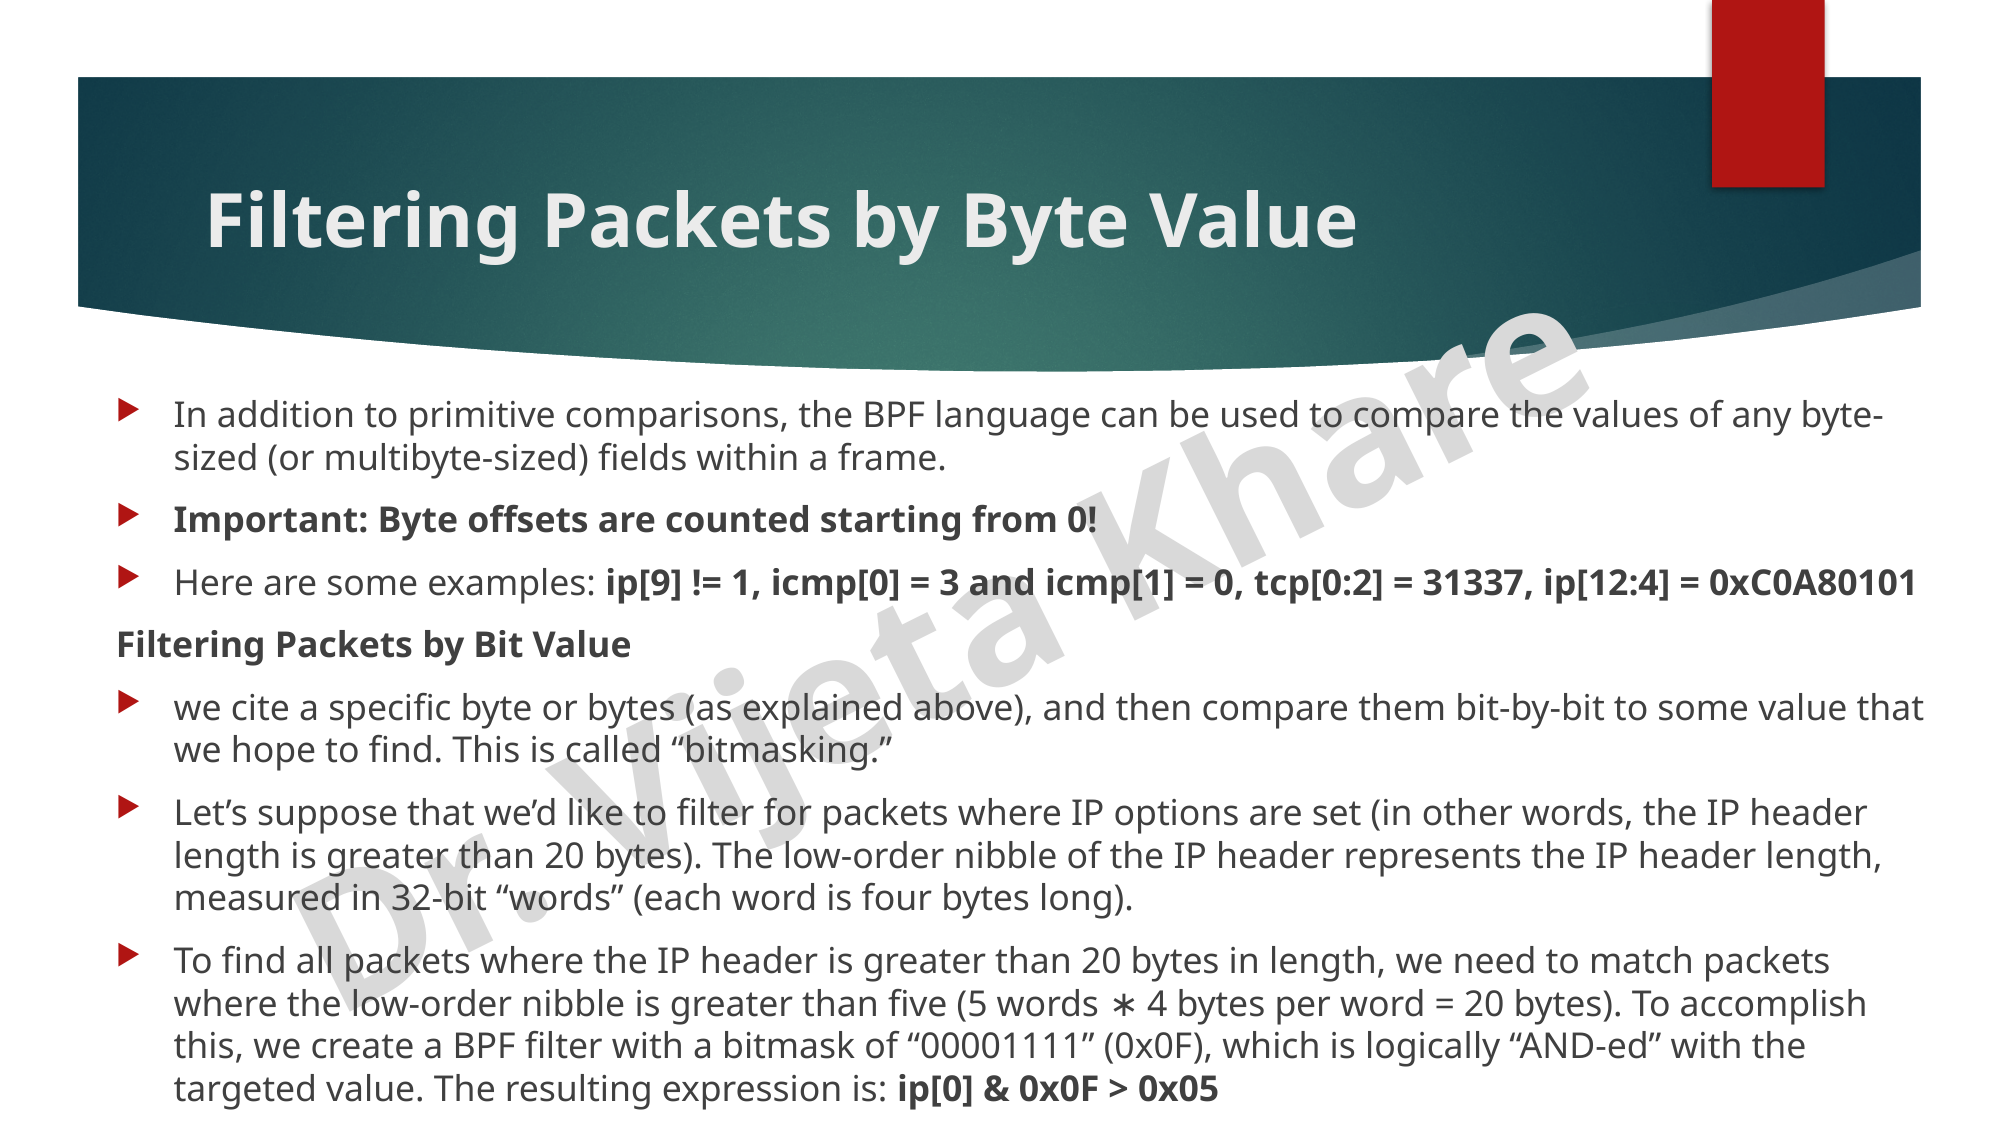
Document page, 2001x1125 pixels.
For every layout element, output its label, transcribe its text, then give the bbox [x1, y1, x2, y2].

title Filtering Packets by Byte Value [189, 159, 1638, 276]
list In addition to primitive comparisons, the BPF language can be used to compare the values of any byte-sized (or multibyte-sized) fields within a frame. Important: Byte offsets are counted starting from 0! Here are some examples: ip[9] != 1, icmp[0] = 3 and icmp[1] = 0, tcp[0:2] = 31337, ip[12:4] = 0xC0A80101 Filtering Packets by Bit Value we cite a specific byte or bytes (as explained above), and then compare them bit-by-bit to some value that we hope to find. This is called “bitmasking.” Let’s suppose that we’d like to filter for packets where IP options are set (in other words, the IP header length is greater than 20 bytes). The low-order nibble of the IP header represents the IP header length, measured in 32-bit “words” (each word is four bytes long). To find all packets where the IP header is greater than 20 bytes in length, we need to match packets where the low-order nibble is greater than five (5 words ∗ 4 bytes per word = 20 bytes). To accomplish this, we create a BPF filter with a bitmask of “00001111” (0x0F), which is logically “AND-ed” with the targeted value. The resulting expression is: ip[0] & 0x0F > 0x05 [100, 384, 1950, 1125]
